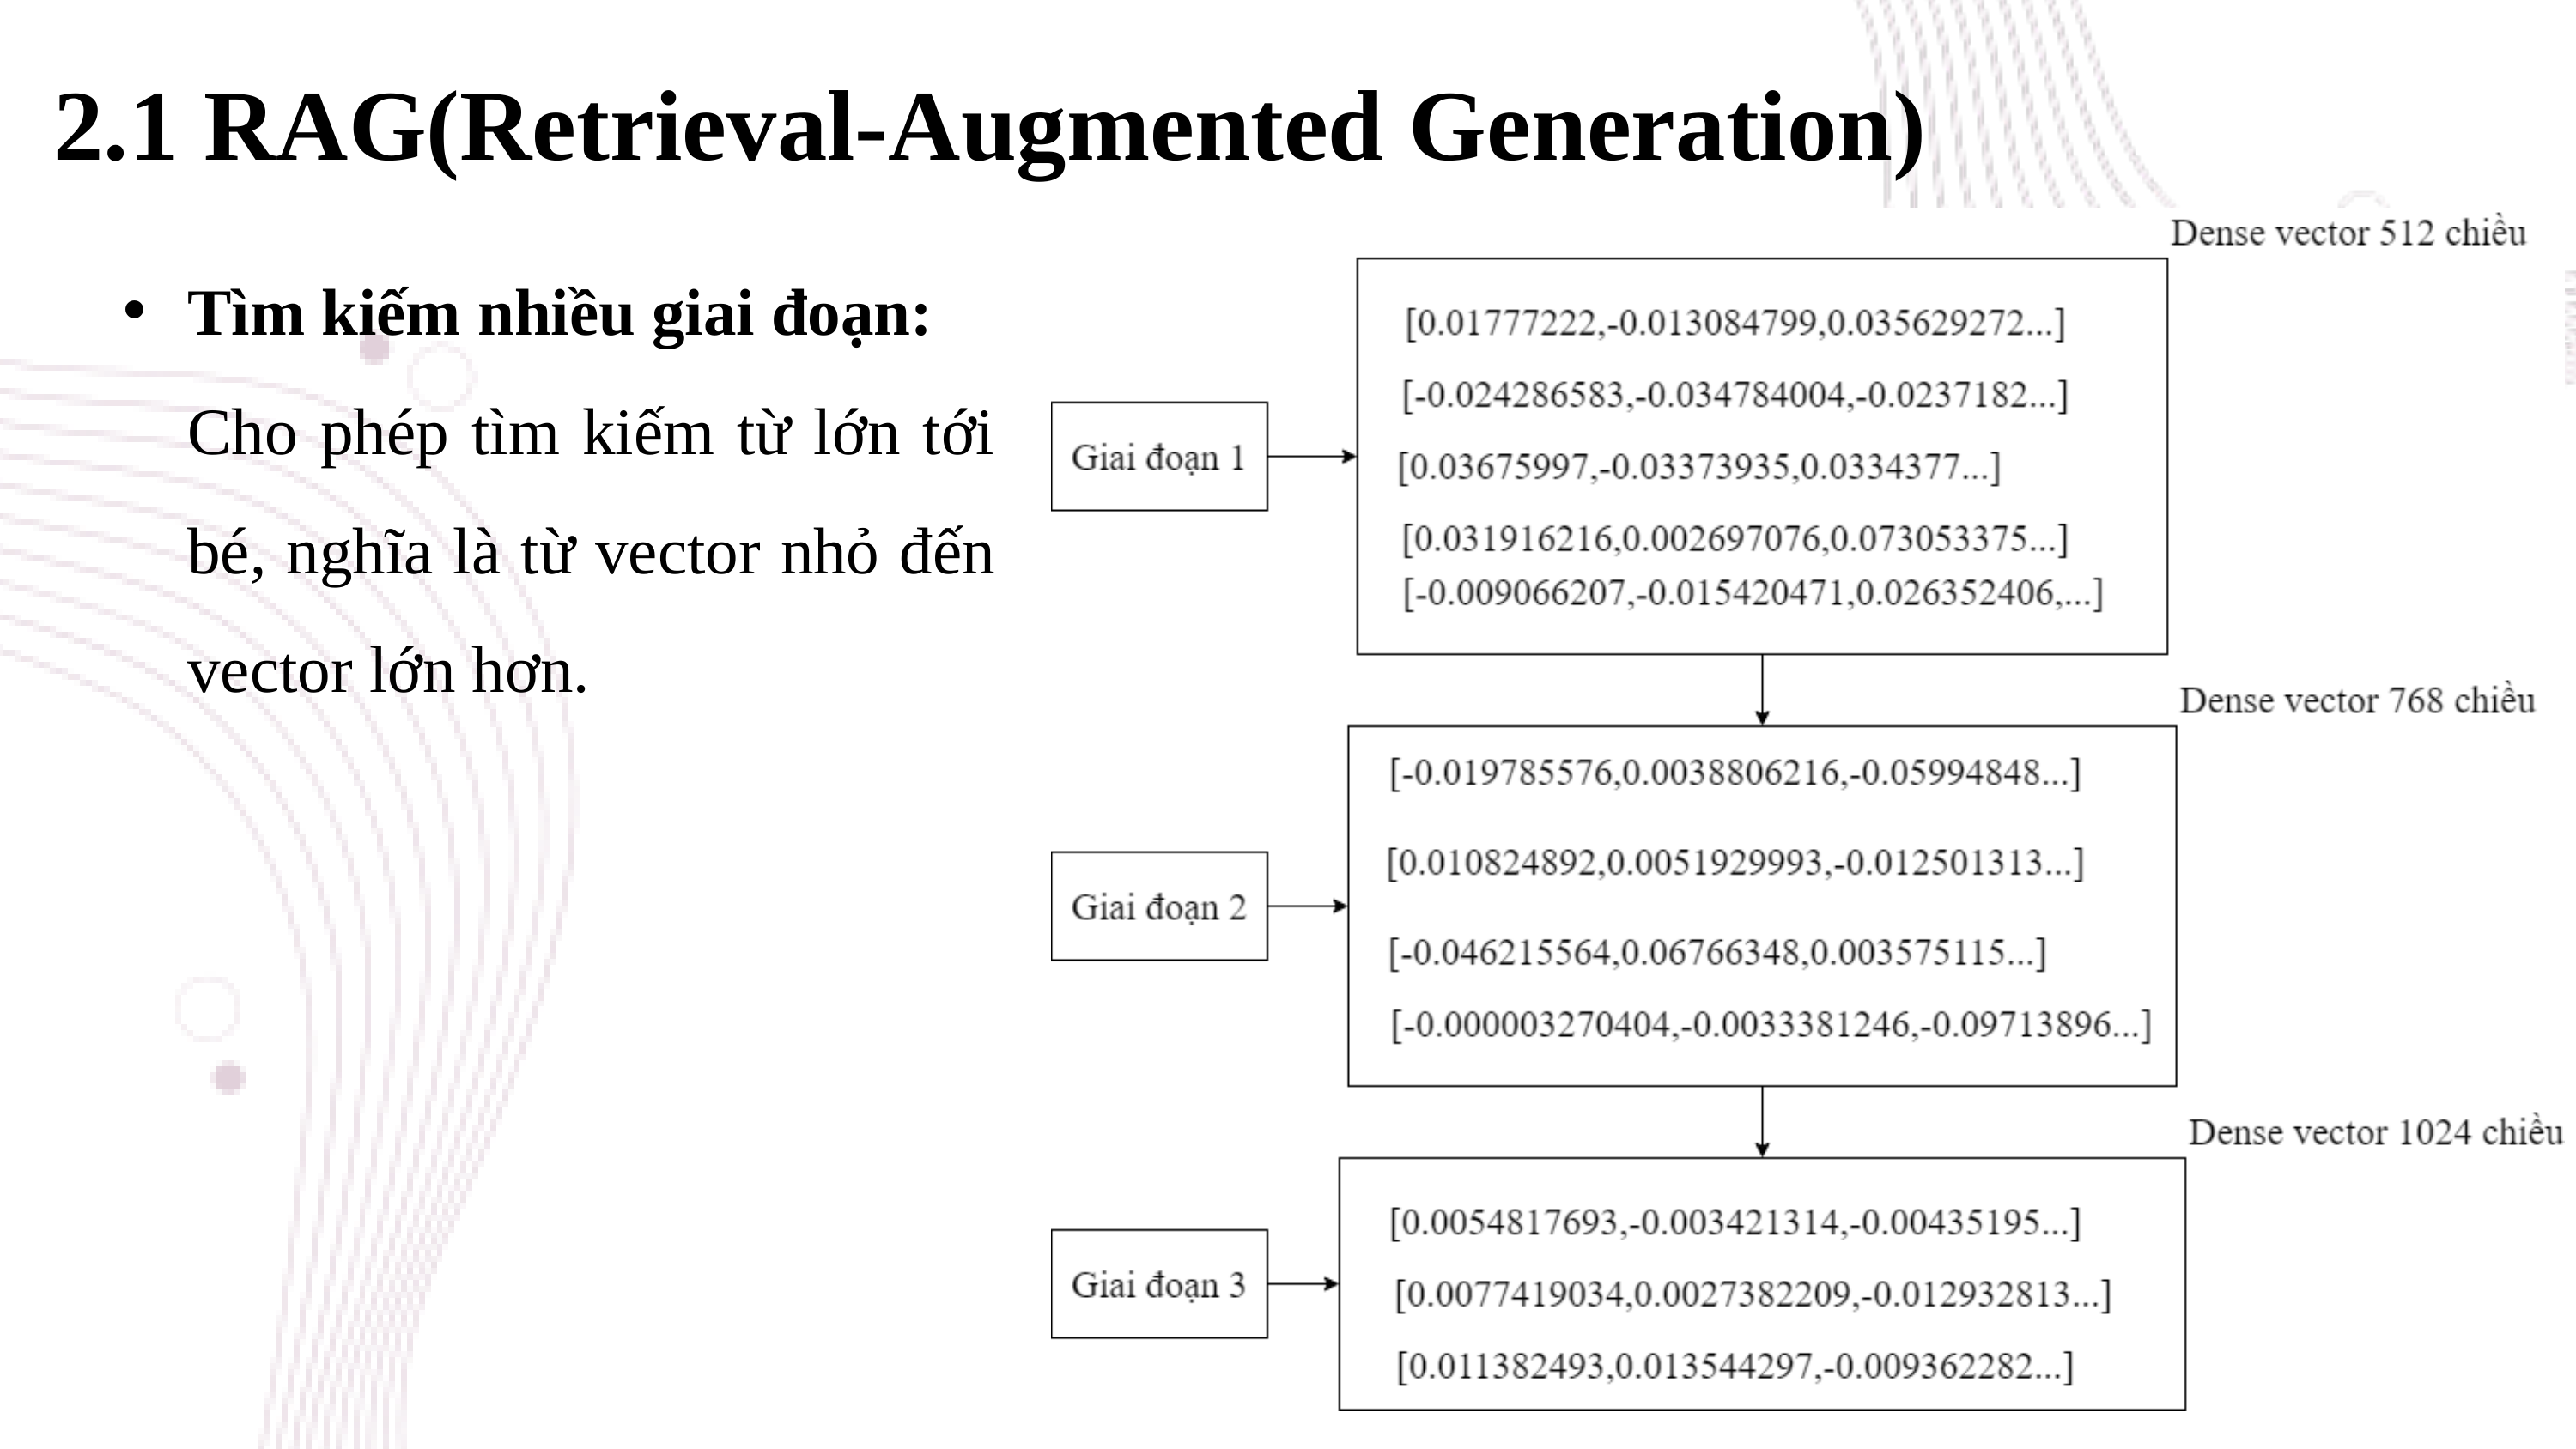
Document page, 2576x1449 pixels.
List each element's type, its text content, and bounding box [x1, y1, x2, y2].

picture [0, 228, 598, 1449]
picture [1051, 0, 2576, 1412]
text_box 2.1 RAG(Retrieval-Augmented Generation) [53, 0, 1969, 180]
text_box Tìm kiếm nhiều giai đoạn: Cho phép tìm kiếm từ lớn tới bé, nghĩa là từ vector nhỏ đến vector lớn hơn. [599, 263, 1009, 712]
